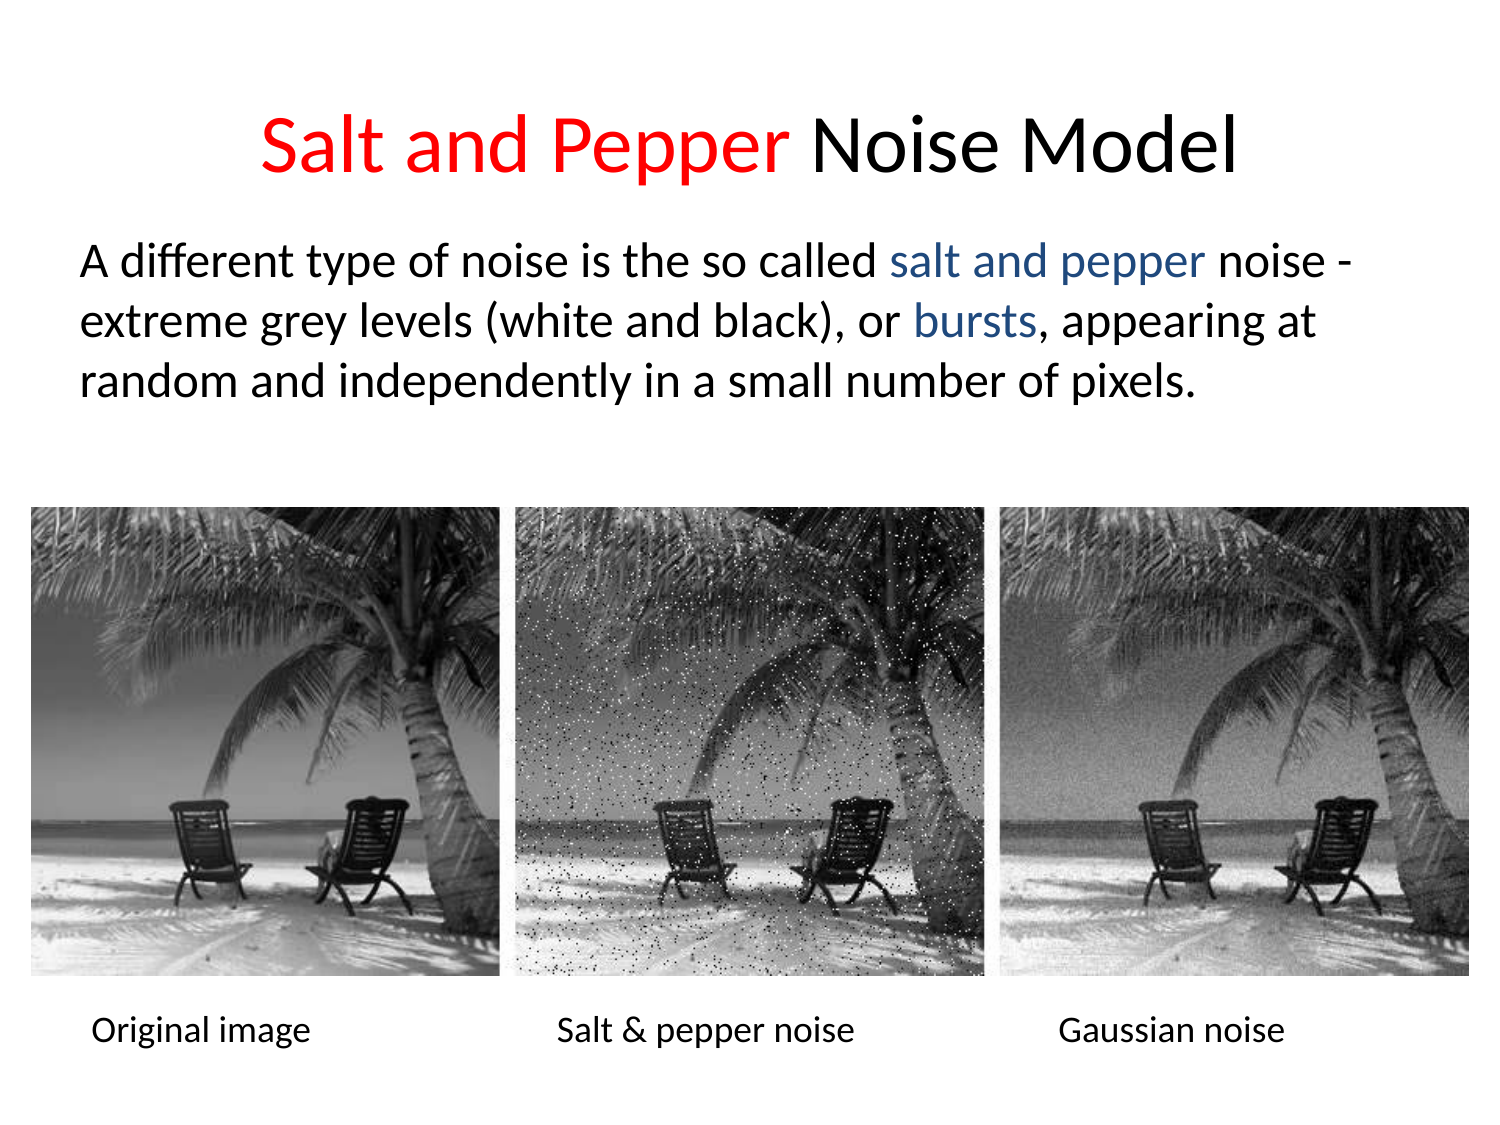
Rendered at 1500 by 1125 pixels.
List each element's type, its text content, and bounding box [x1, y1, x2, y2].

picture [30, 506, 1469, 977]
text_box Original image Salt & pepper noise Gaussian noise [76, 997, 1447, 1058]
title Salt and Pepper Noise Model [75, 45, 1425, 233]
text_box A different type of noise is the so called salt and pepper noise - extreme grey levels (white and black), or bursts, appearing at random and independently in a small number of pixels. [64, 219, 1412, 415]
